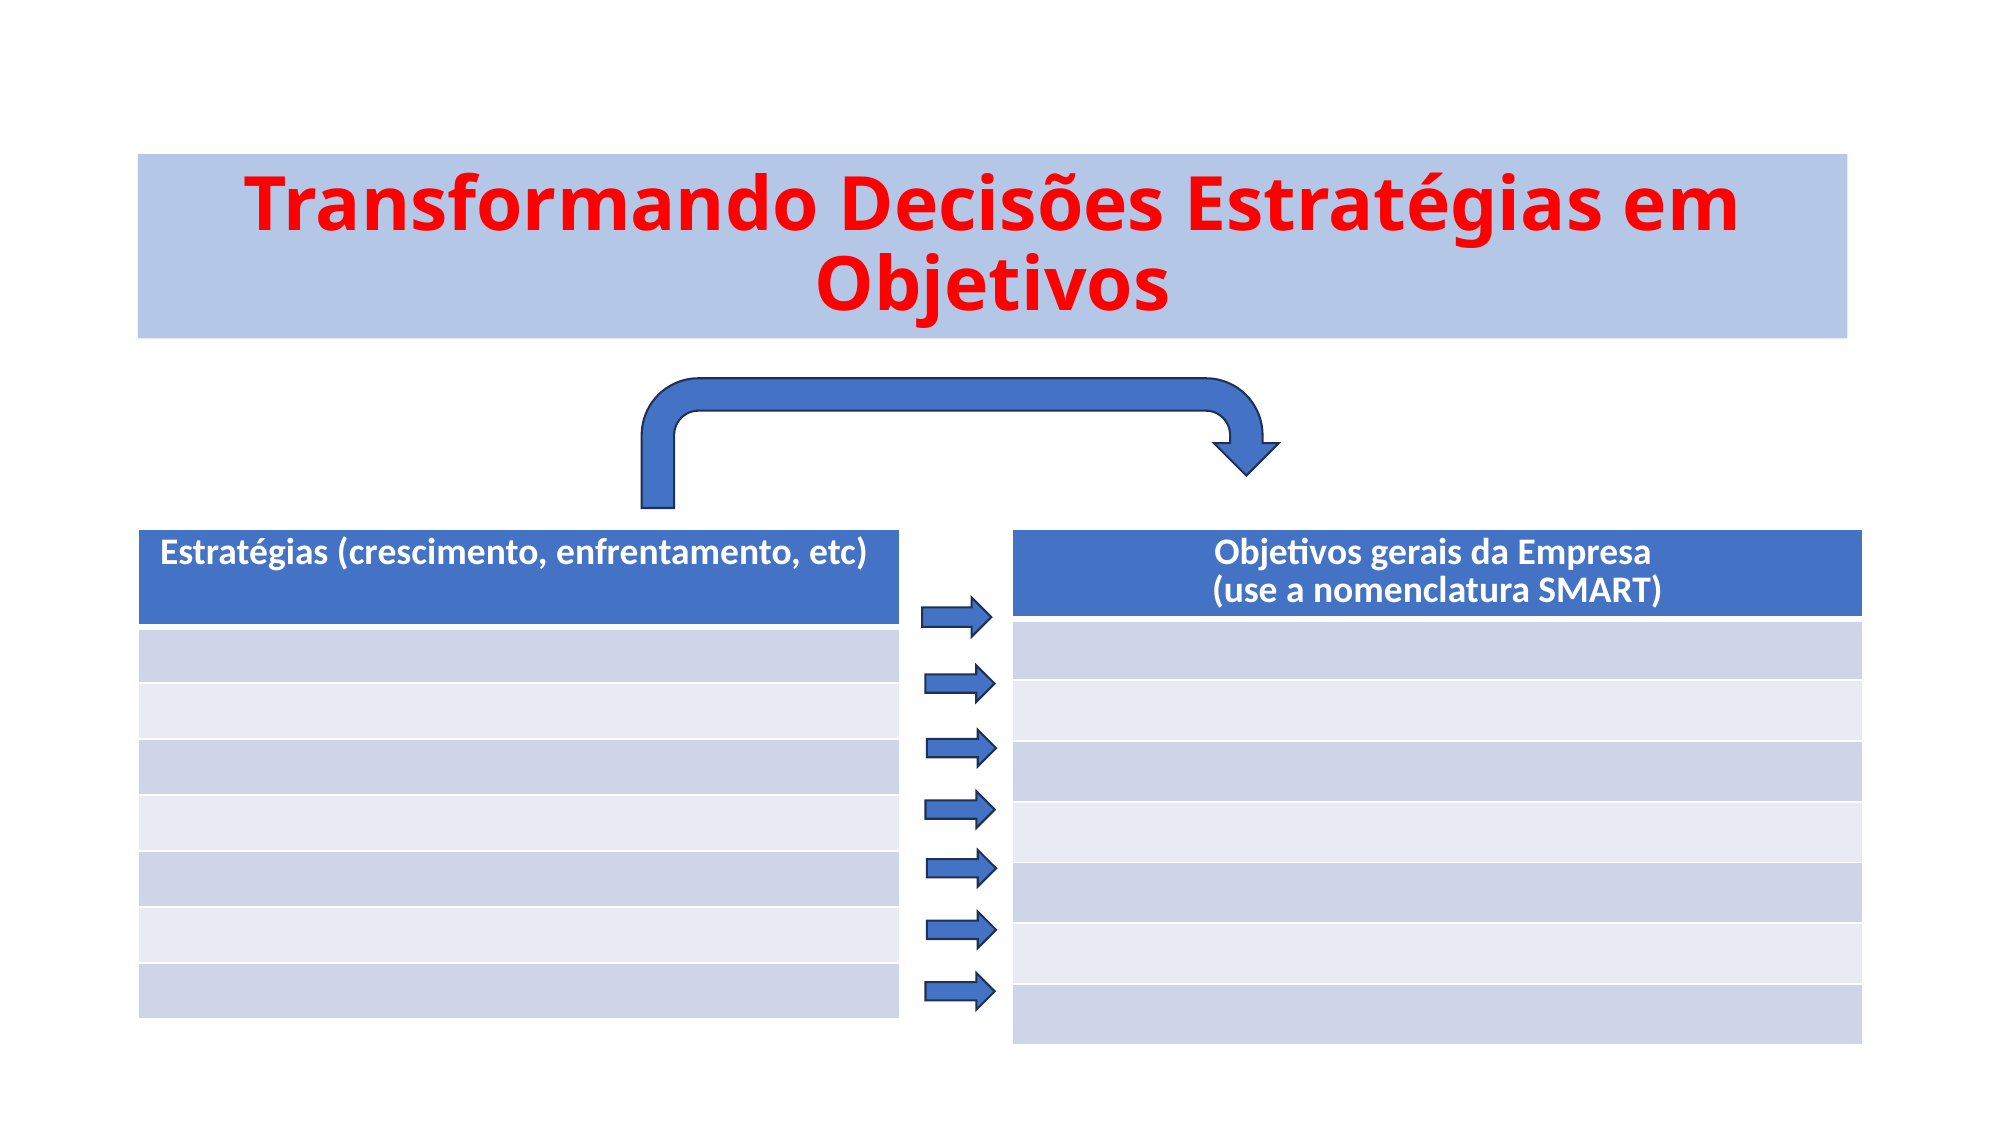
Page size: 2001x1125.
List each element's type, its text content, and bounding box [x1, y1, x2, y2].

table_cell [139, 740, 899, 794]
table_cell [1013, 863, 1862, 922]
text_box [924, 662, 997, 705]
text_box [646, 377, 1282, 477]
text_box [921, 595, 993, 640]
table_cell [1013, 622, 1862, 679]
table_cell [1013, 803, 1862, 862]
table_cell [1013, 985, 1862, 1044]
table_header Estratégias (crescimento, enfrentamento, etc) [139, 530, 899, 624]
table_cell [139, 630, 899, 682]
table_cell [139, 964, 899, 1018]
text_box [924, 788, 997, 831]
text_box [924, 970, 997, 1013]
text_box [925, 909, 998, 951]
text_box [925, 727, 998, 769]
table_cell [139, 908, 899, 962]
table_cell [1013, 924, 1862, 983]
table_cell [139, 684, 899, 738]
list [137, 410, 984, 1016]
text_box [925, 847, 998, 890]
table_cell [1013, 681, 1862, 740]
title Transformando Decisões Estratégias em Objetivos [137, 154, 1848, 339]
table_cell [139, 796, 899, 850]
table_cell [1013, 742, 1862, 801]
table_cell [139, 852, 899, 906]
table_header Objetivos gerais da Empresa (use a nomenclatura SMART) [1013, 530, 1862, 616]
